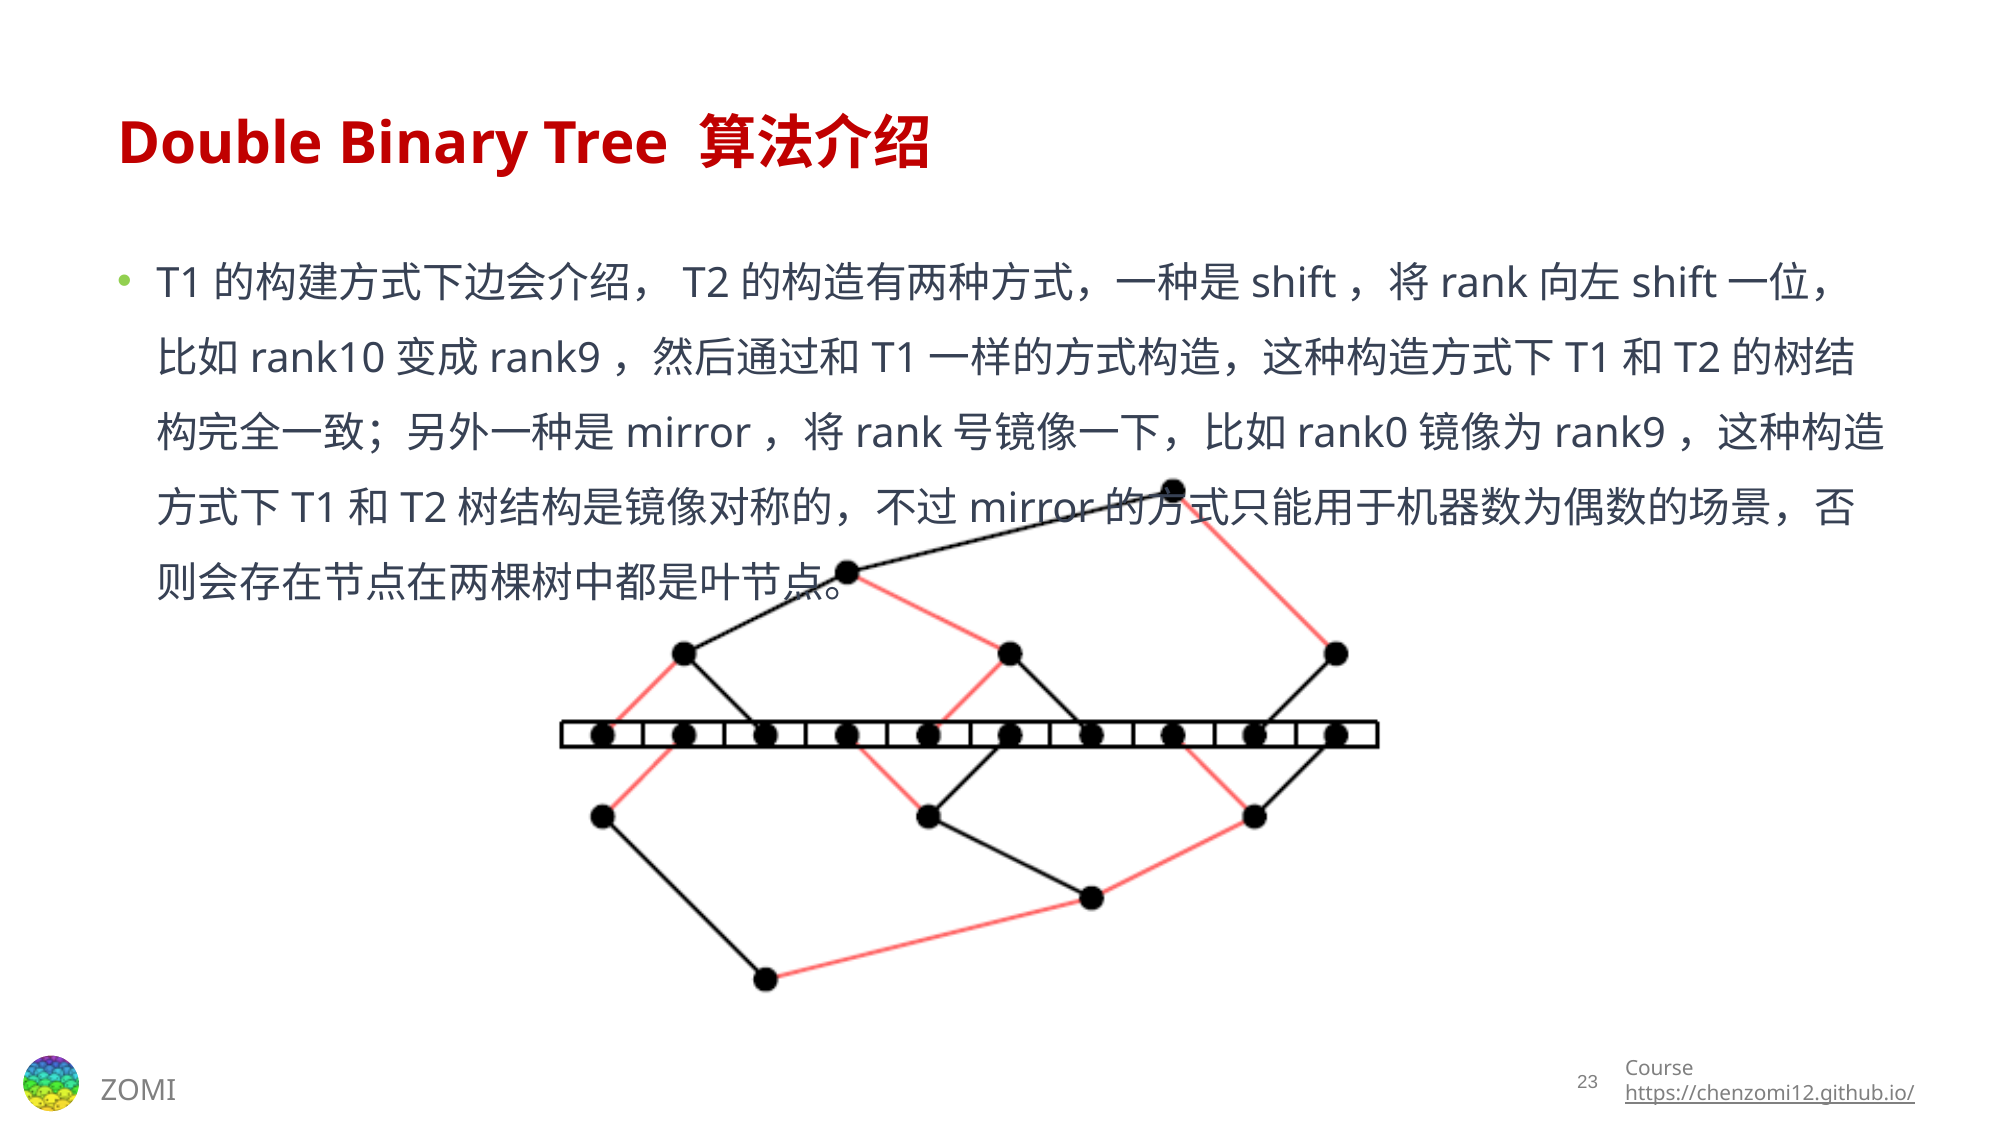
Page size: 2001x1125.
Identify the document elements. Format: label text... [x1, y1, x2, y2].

list T1的构建方式下边会介绍，T2的构造有两种方式，一种是shift，将rank向左shift一位，比如rank10变成rank9，然后通过和T1一样的方式构造，这种构造方式下T1和T2的树结构完全一致；另外一种是mirror，将rank号镜像一下，比如rank0镜像为rank9，这种构造方式下T1和T2树结构是镜像对称的，不过mirror的方式只能用于机器数为偶数的场景，否则会存在节点在两棵树中都是叶节点。 [102, 223, 1901, 1043]
title Double Binary Tree 算法介绍 [102, 91, 1901, 189]
picture [535, 421, 1426, 1010]
picture [24, 1056, 78, 1111]
